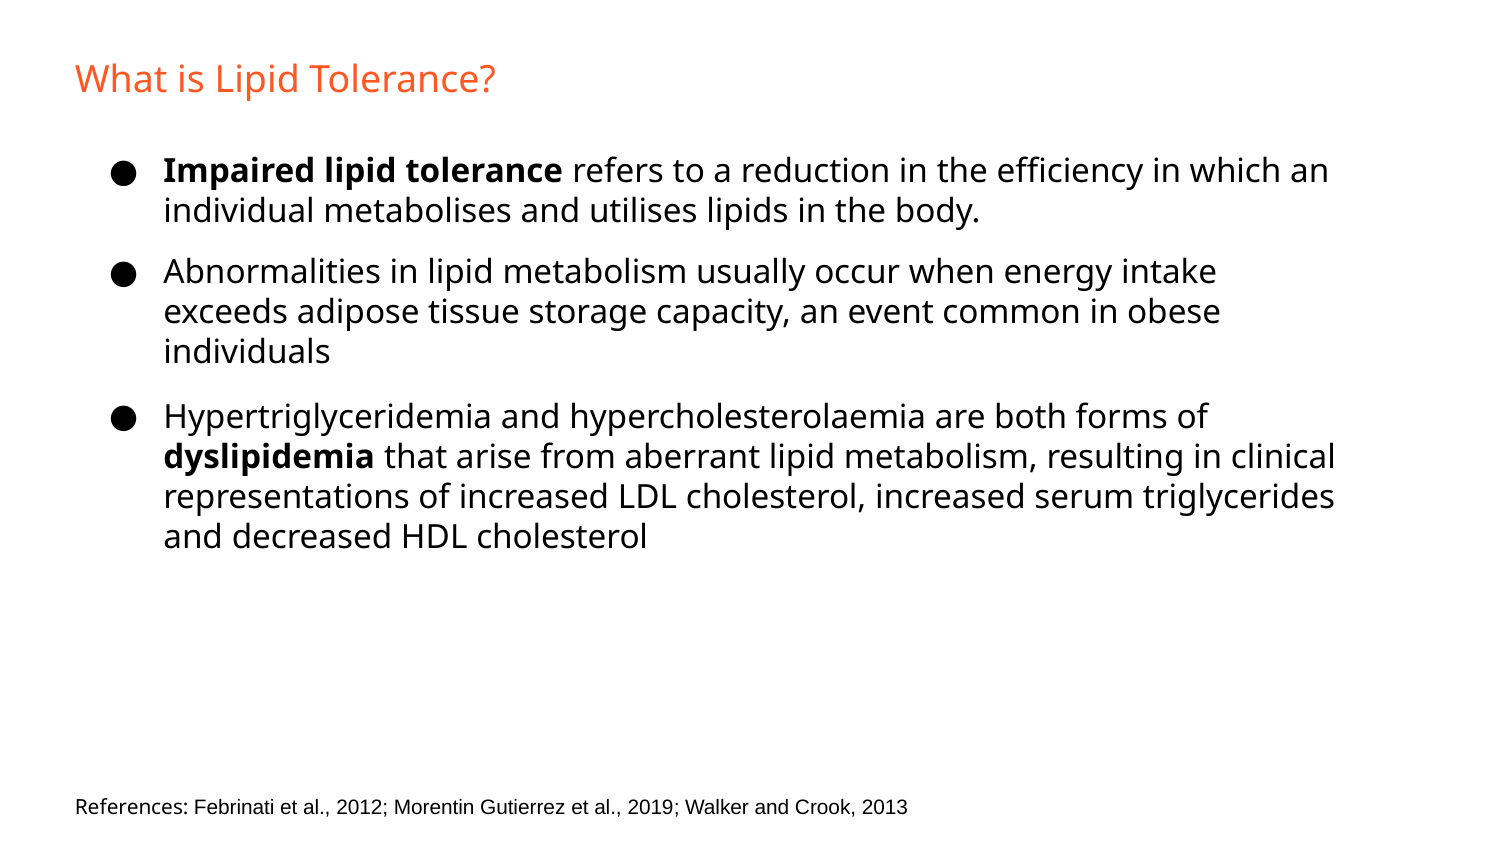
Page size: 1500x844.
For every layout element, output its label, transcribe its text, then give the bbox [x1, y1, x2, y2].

text_box References: Febrinati et al., 2012; Morentin Gutierrez et al., 2019; Walker and Crook, 2013 [59, 778, 1350, 832]
list What is Lipid Tolerance? [59, 28, 1044, 127]
text_box Impaired lipid tolerance refers to a reduction in the efficiency in which an individual metabolises and utilises lipids in the body. Abnormalities in lipid metabolism usually occur when energy intake exceeds adipose tissue storage capacity, an event common in obese individuals Hypertriglyceridemia and hypercholesterolaemia are both forms of dyslipidemia that arise from aberrant lipid metabolism, resulting in clinical representations of increased LDL cholesterol, increased serum triglycerides and decreased HDL cholesterol [73, 134, 1358, 781]
